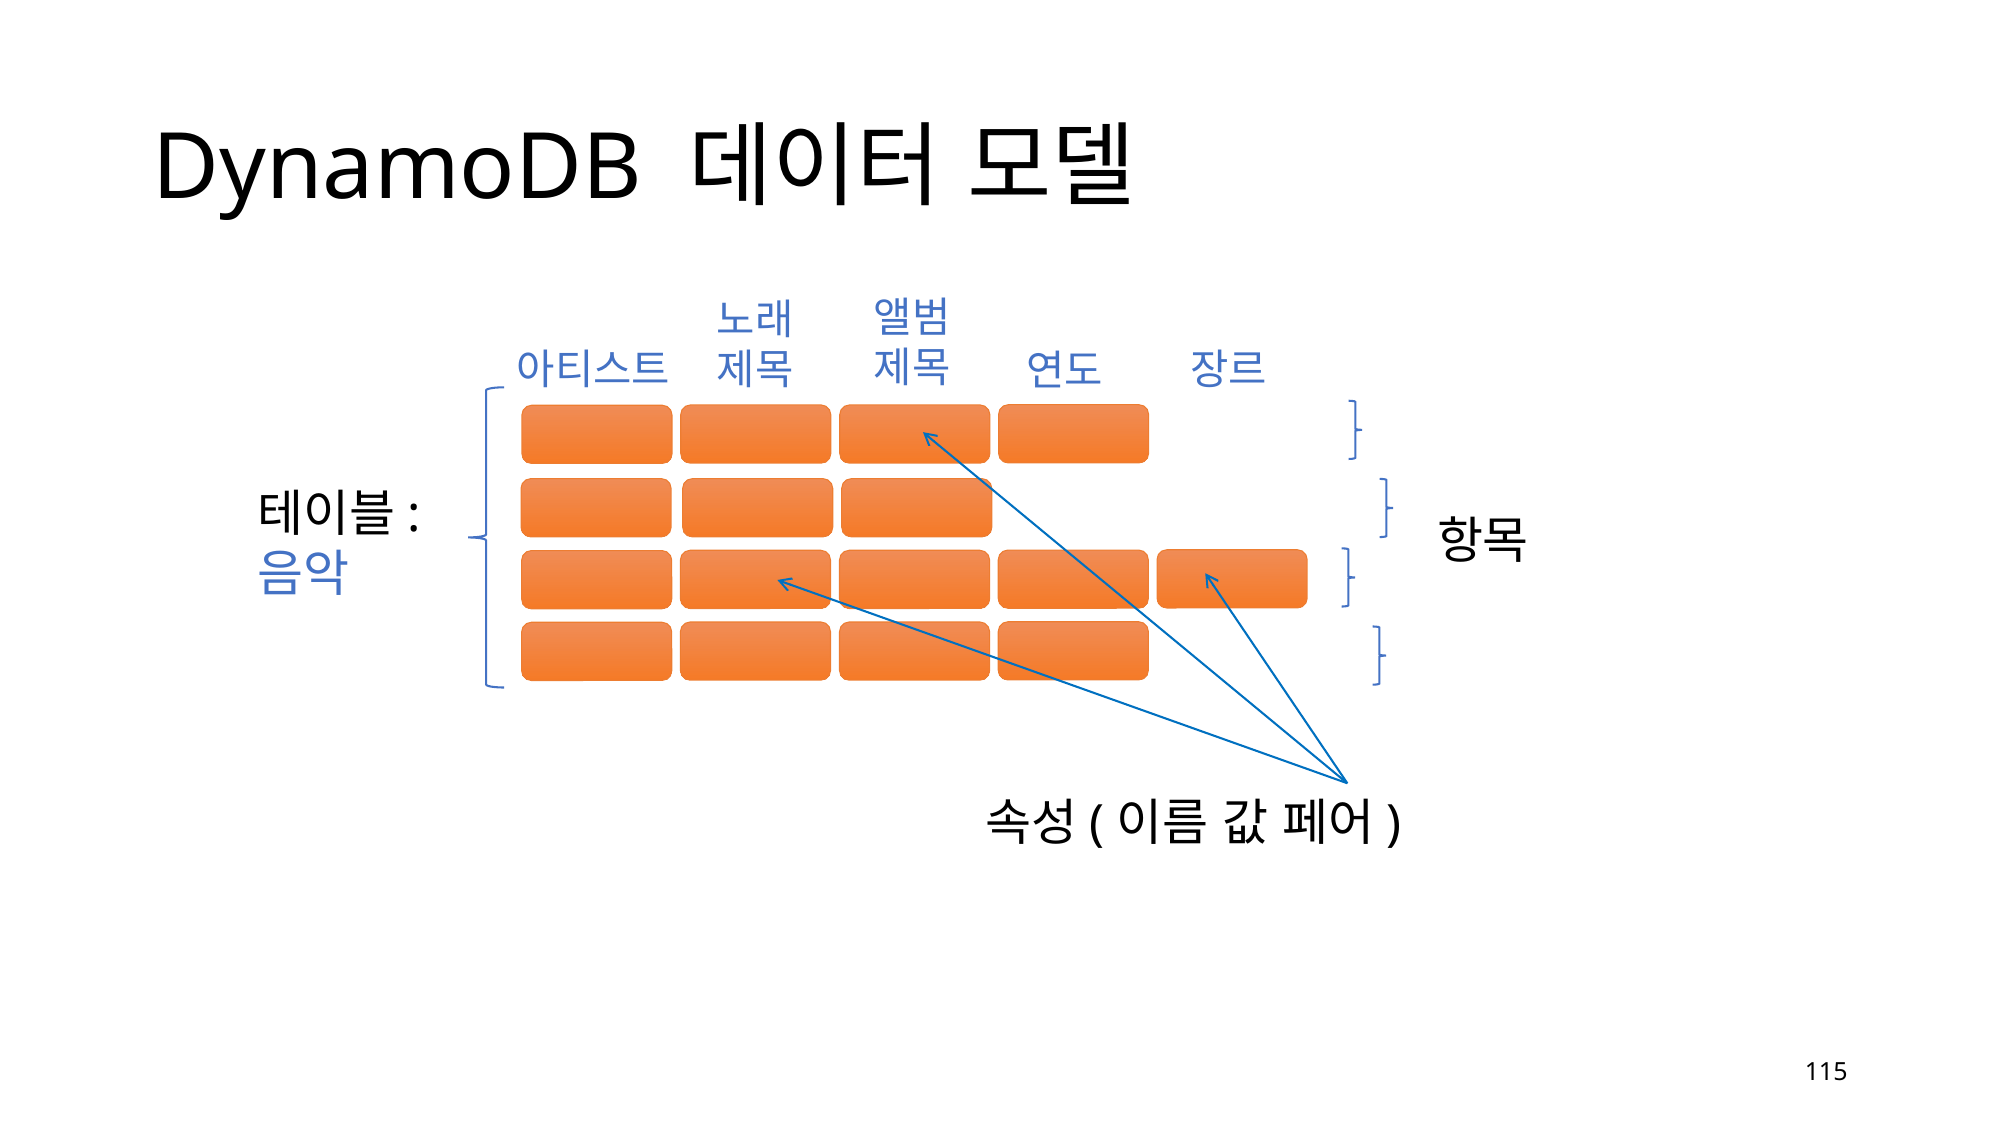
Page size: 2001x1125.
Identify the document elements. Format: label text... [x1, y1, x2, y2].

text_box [242, 387, 501, 688]
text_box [501, 283, 1724, 859]
slide_number 115 [1412, 1042, 1863, 1103]
title DynamoDB 데이터 모델 [137, 59, 1863, 278]
